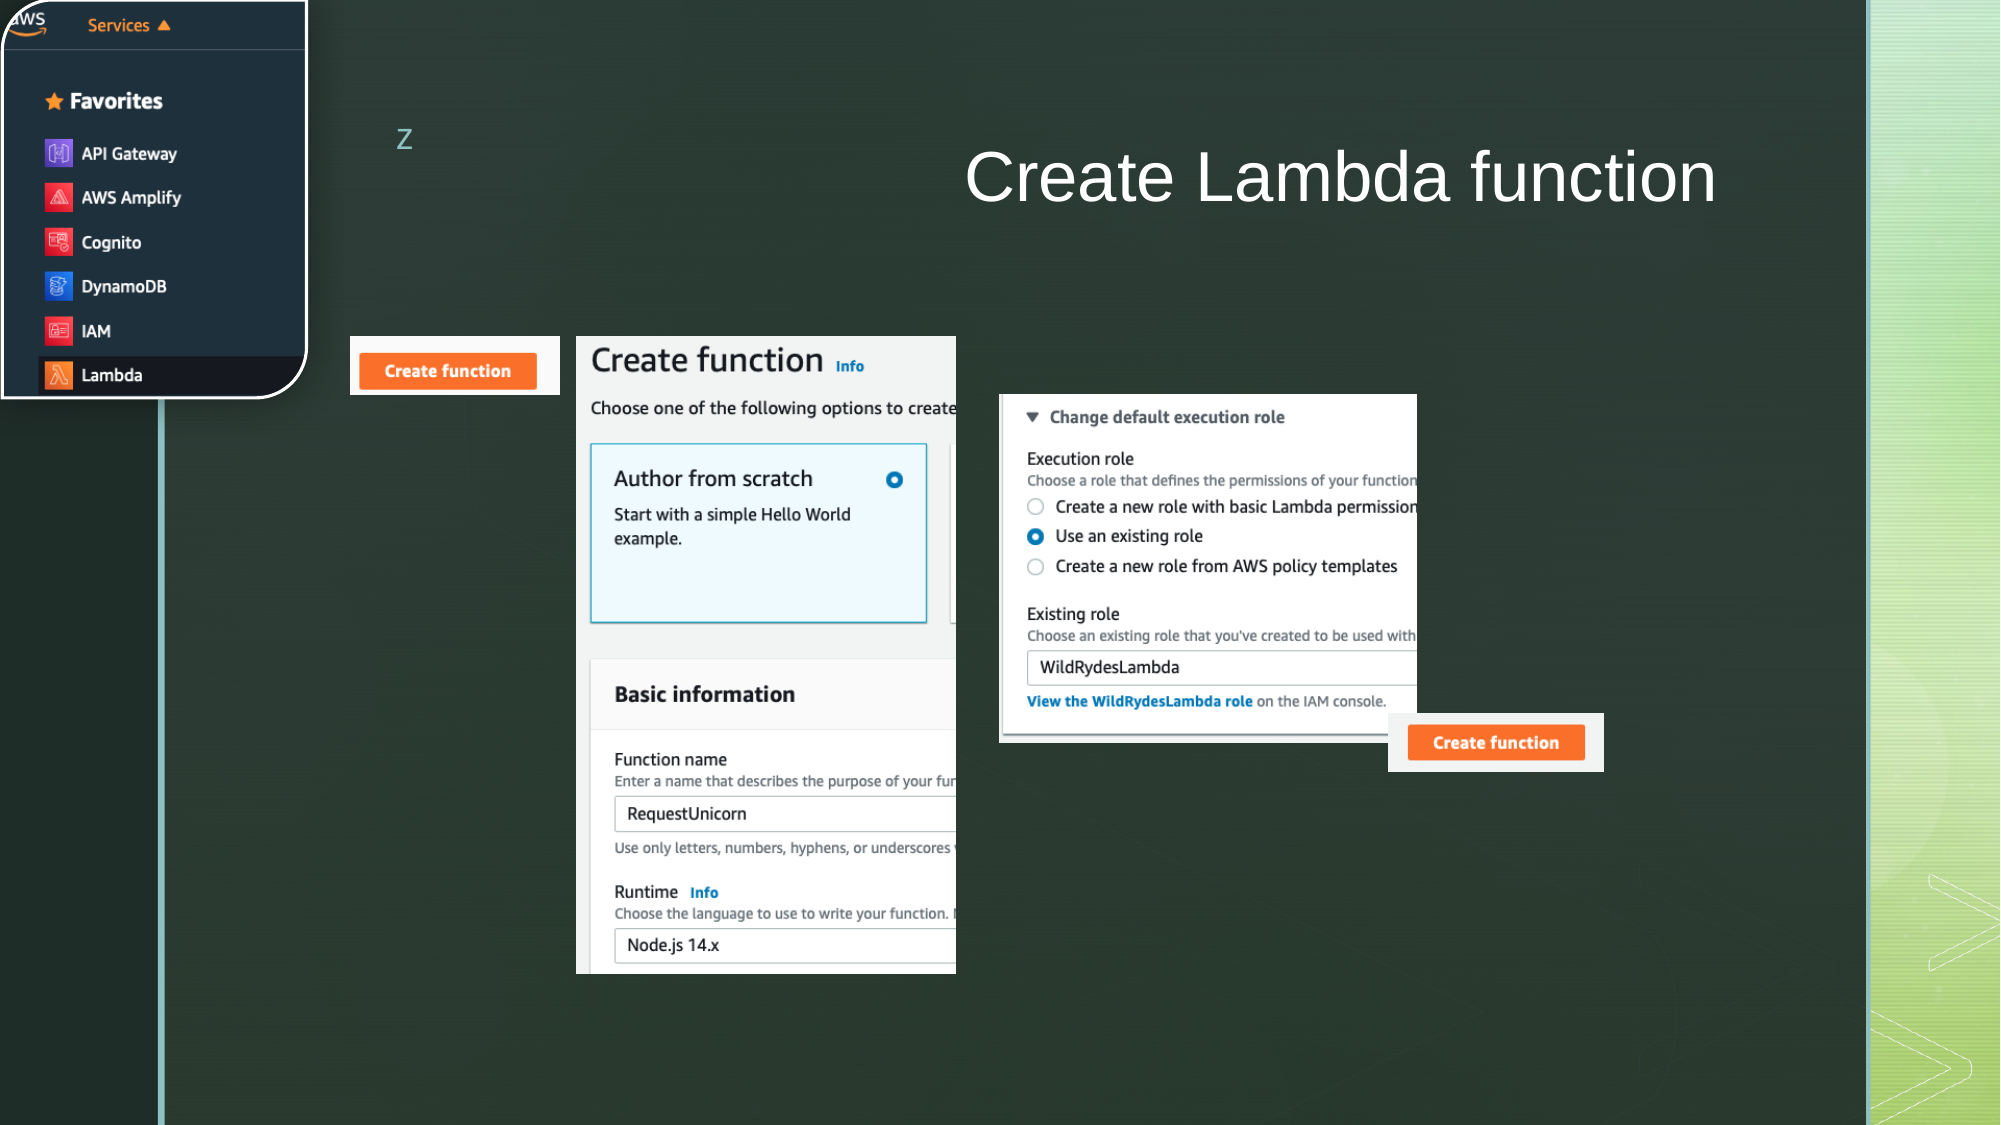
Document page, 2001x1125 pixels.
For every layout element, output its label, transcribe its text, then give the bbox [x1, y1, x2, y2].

picture [999, 394, 1604, 773]
title Create Lambda function [428, 132, 1734, 310]
picture [1871, 0, 2001, 1125]
picture [350, 336, 560, 396]
picture [576, 336, 956, 975]
picture [2, 0, 307, 399]
